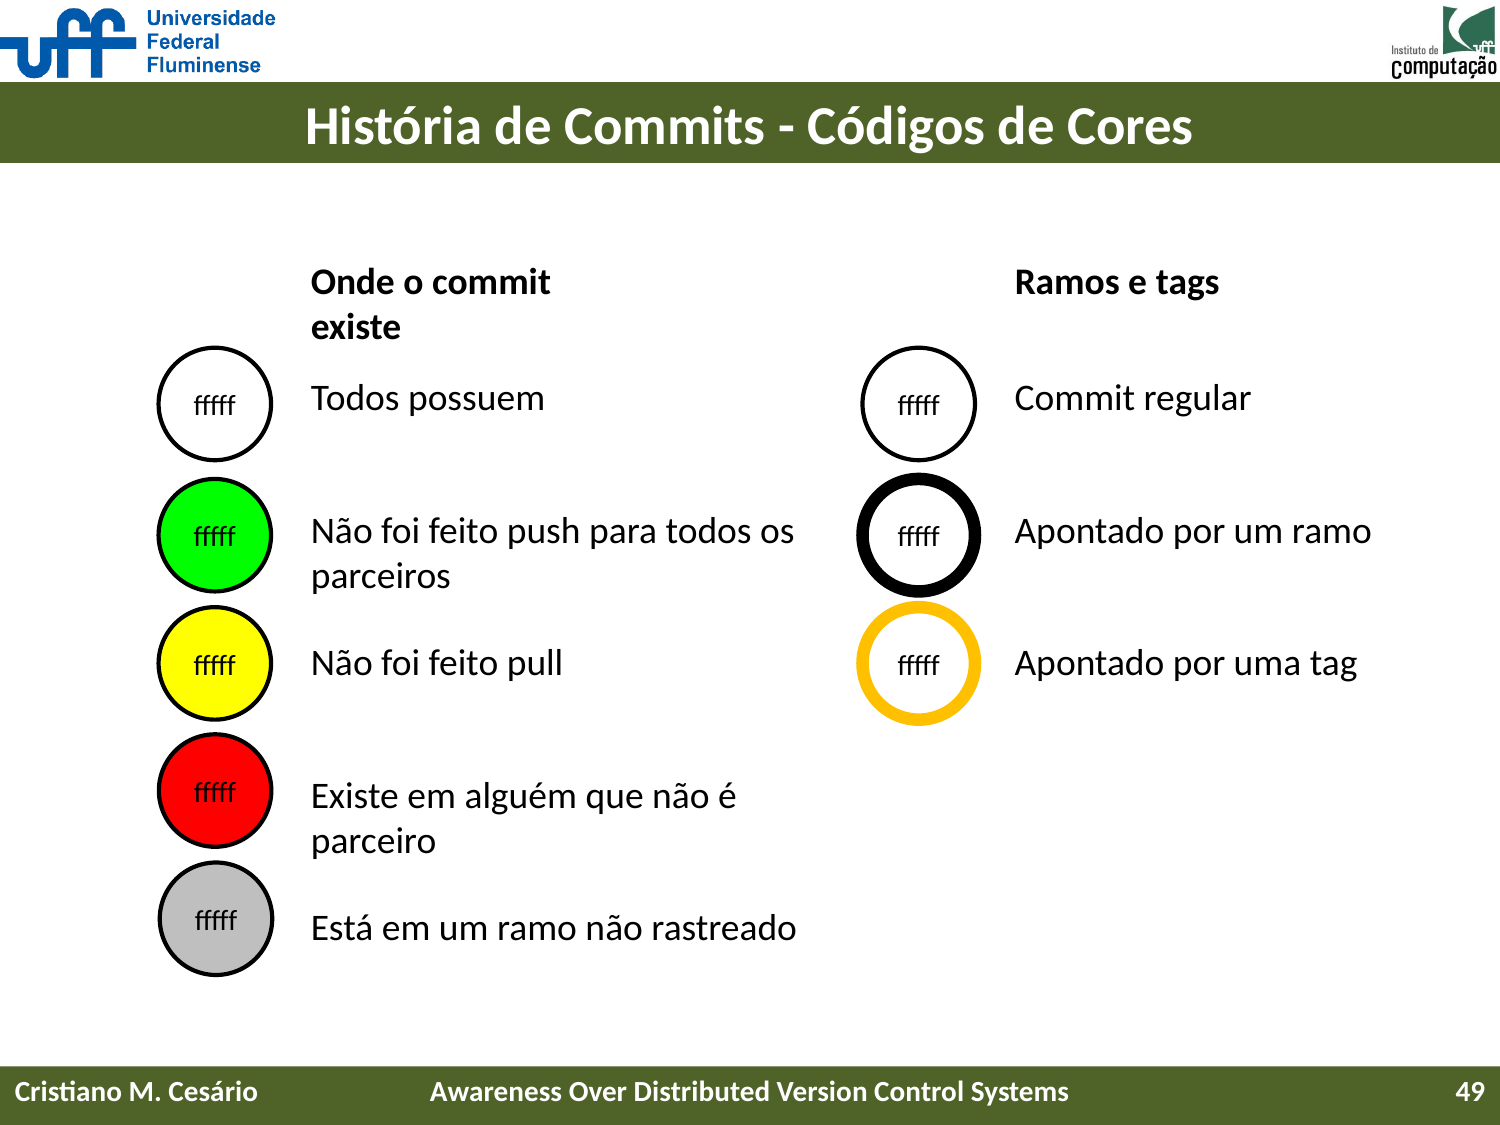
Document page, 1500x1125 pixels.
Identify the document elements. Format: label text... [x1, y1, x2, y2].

footer Awareness Over Distributed Version Control Systems [362, 1065, 1138, 1125]
text_box fffff [860, 345, 978, 463]
text_box fffff [156, 345, 274, 463]
text_box Apontado por uma tag [999, 630, 1500, 691]
text_box fffff [860, 476, 978, 594]
text_box fffff [156, 476, 274, 594]
slide_number 49 [1149, 1065, 1500, 1125]
text_box Não foi feito pull [295, 630, 834, 691]
text_box Está em um ramo não rastreado [295, 895, 834, 956]
text_box Todos possuem [295, 365, 834, 426]
slide_number Cristiano M. Cesário [0, 1065, 350, 1125]
text_box Onde o commit existe [296, 249, 663, 355]
text_box fffff [860, 605, 978, 722]
text_box Existe em alguém que não é parceiro [295, 763, 834, 868]
text_box fffff [157, 860, 275, 978]
text_box Apontado por um ramo [999, 498, 1500, 558]
text_box Não foi feito push para todos os parceiros [295, 498, 834, 603]
title História de Commits - Códigos de Cores [0, 82, 1500, 163]
text_box Commit regular [999, 365, 1500, 426]
text_box fffff [156, 732, 274, 849]
text_box fffff [156, 605, 274, 722]
picture [0, 0, 325, 82]
text_box Ramos e tags [999, 249, 1488, 310]
